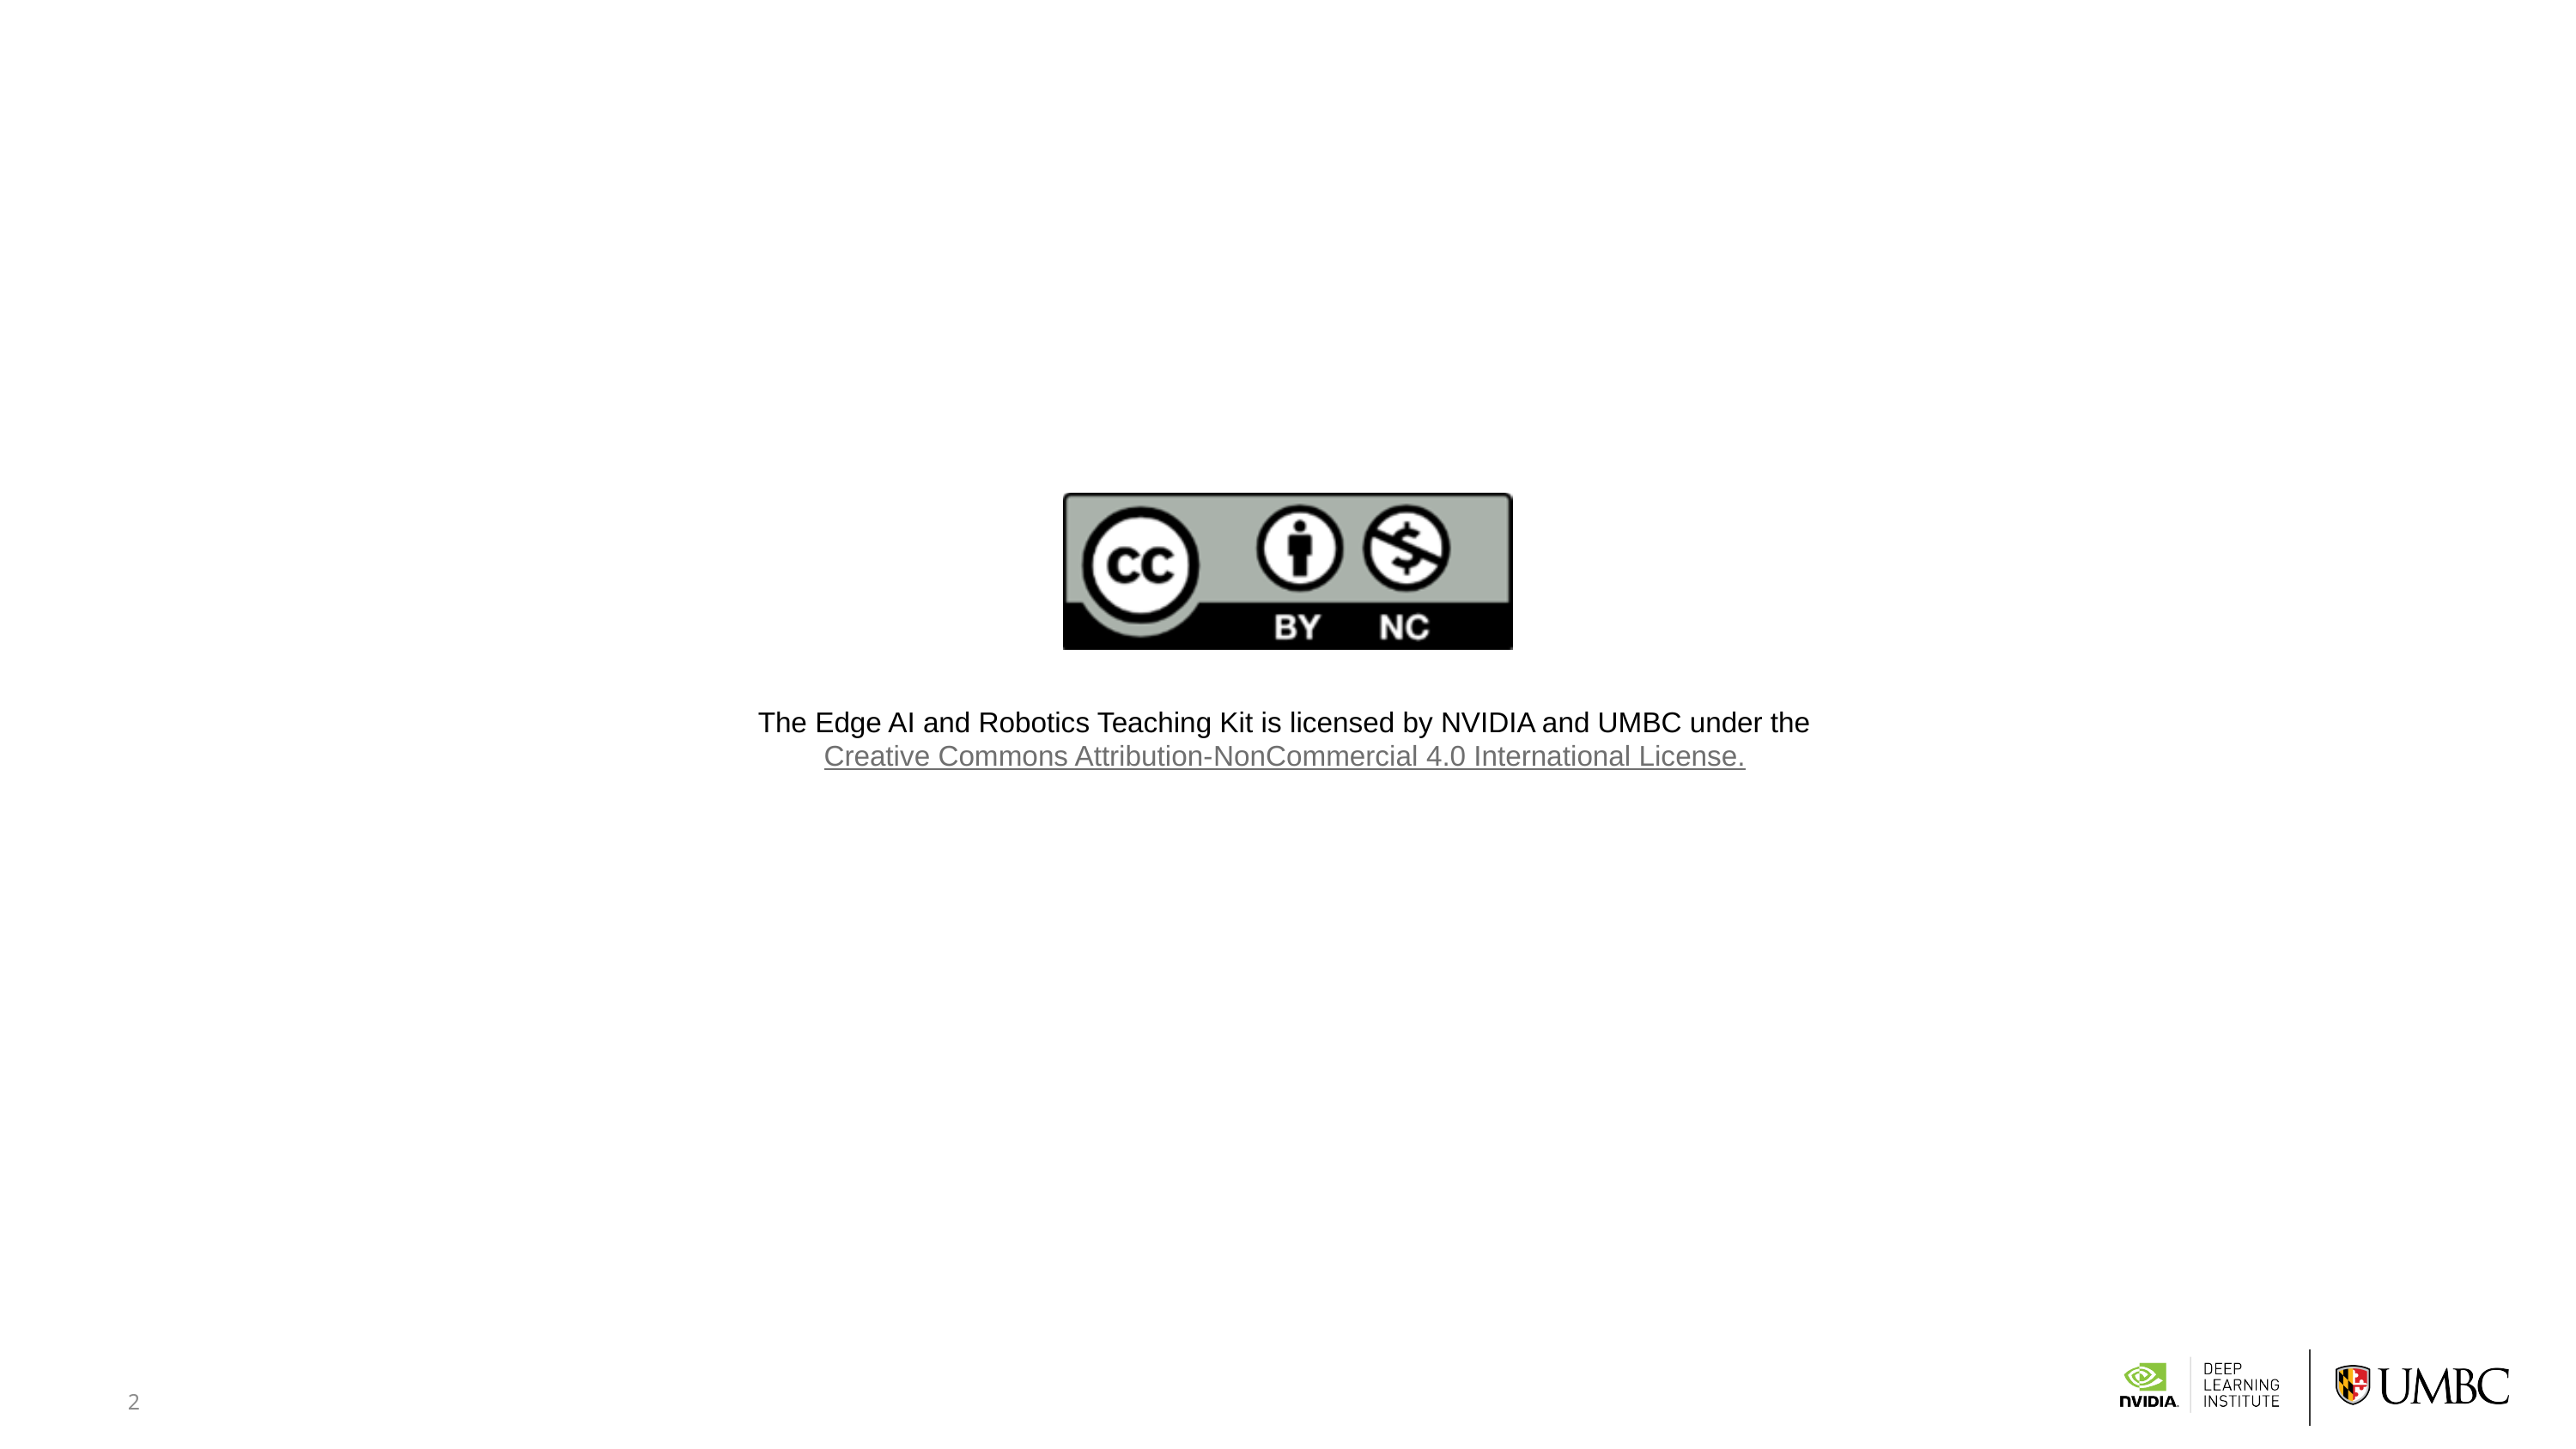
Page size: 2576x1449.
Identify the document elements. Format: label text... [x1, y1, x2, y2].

list The Edge AI and Robotics Teaching Kit is licensed by NVIDIA and UMBC under the Creative Commons Attribution-NonCommercial 4.0 International License. [117, 700, 2453, 806]
picture [2336, 1365, 2509, 1405]
picture [1063, 493, 1513, 650]
picture [2100, 1343, 2299, 1427]
